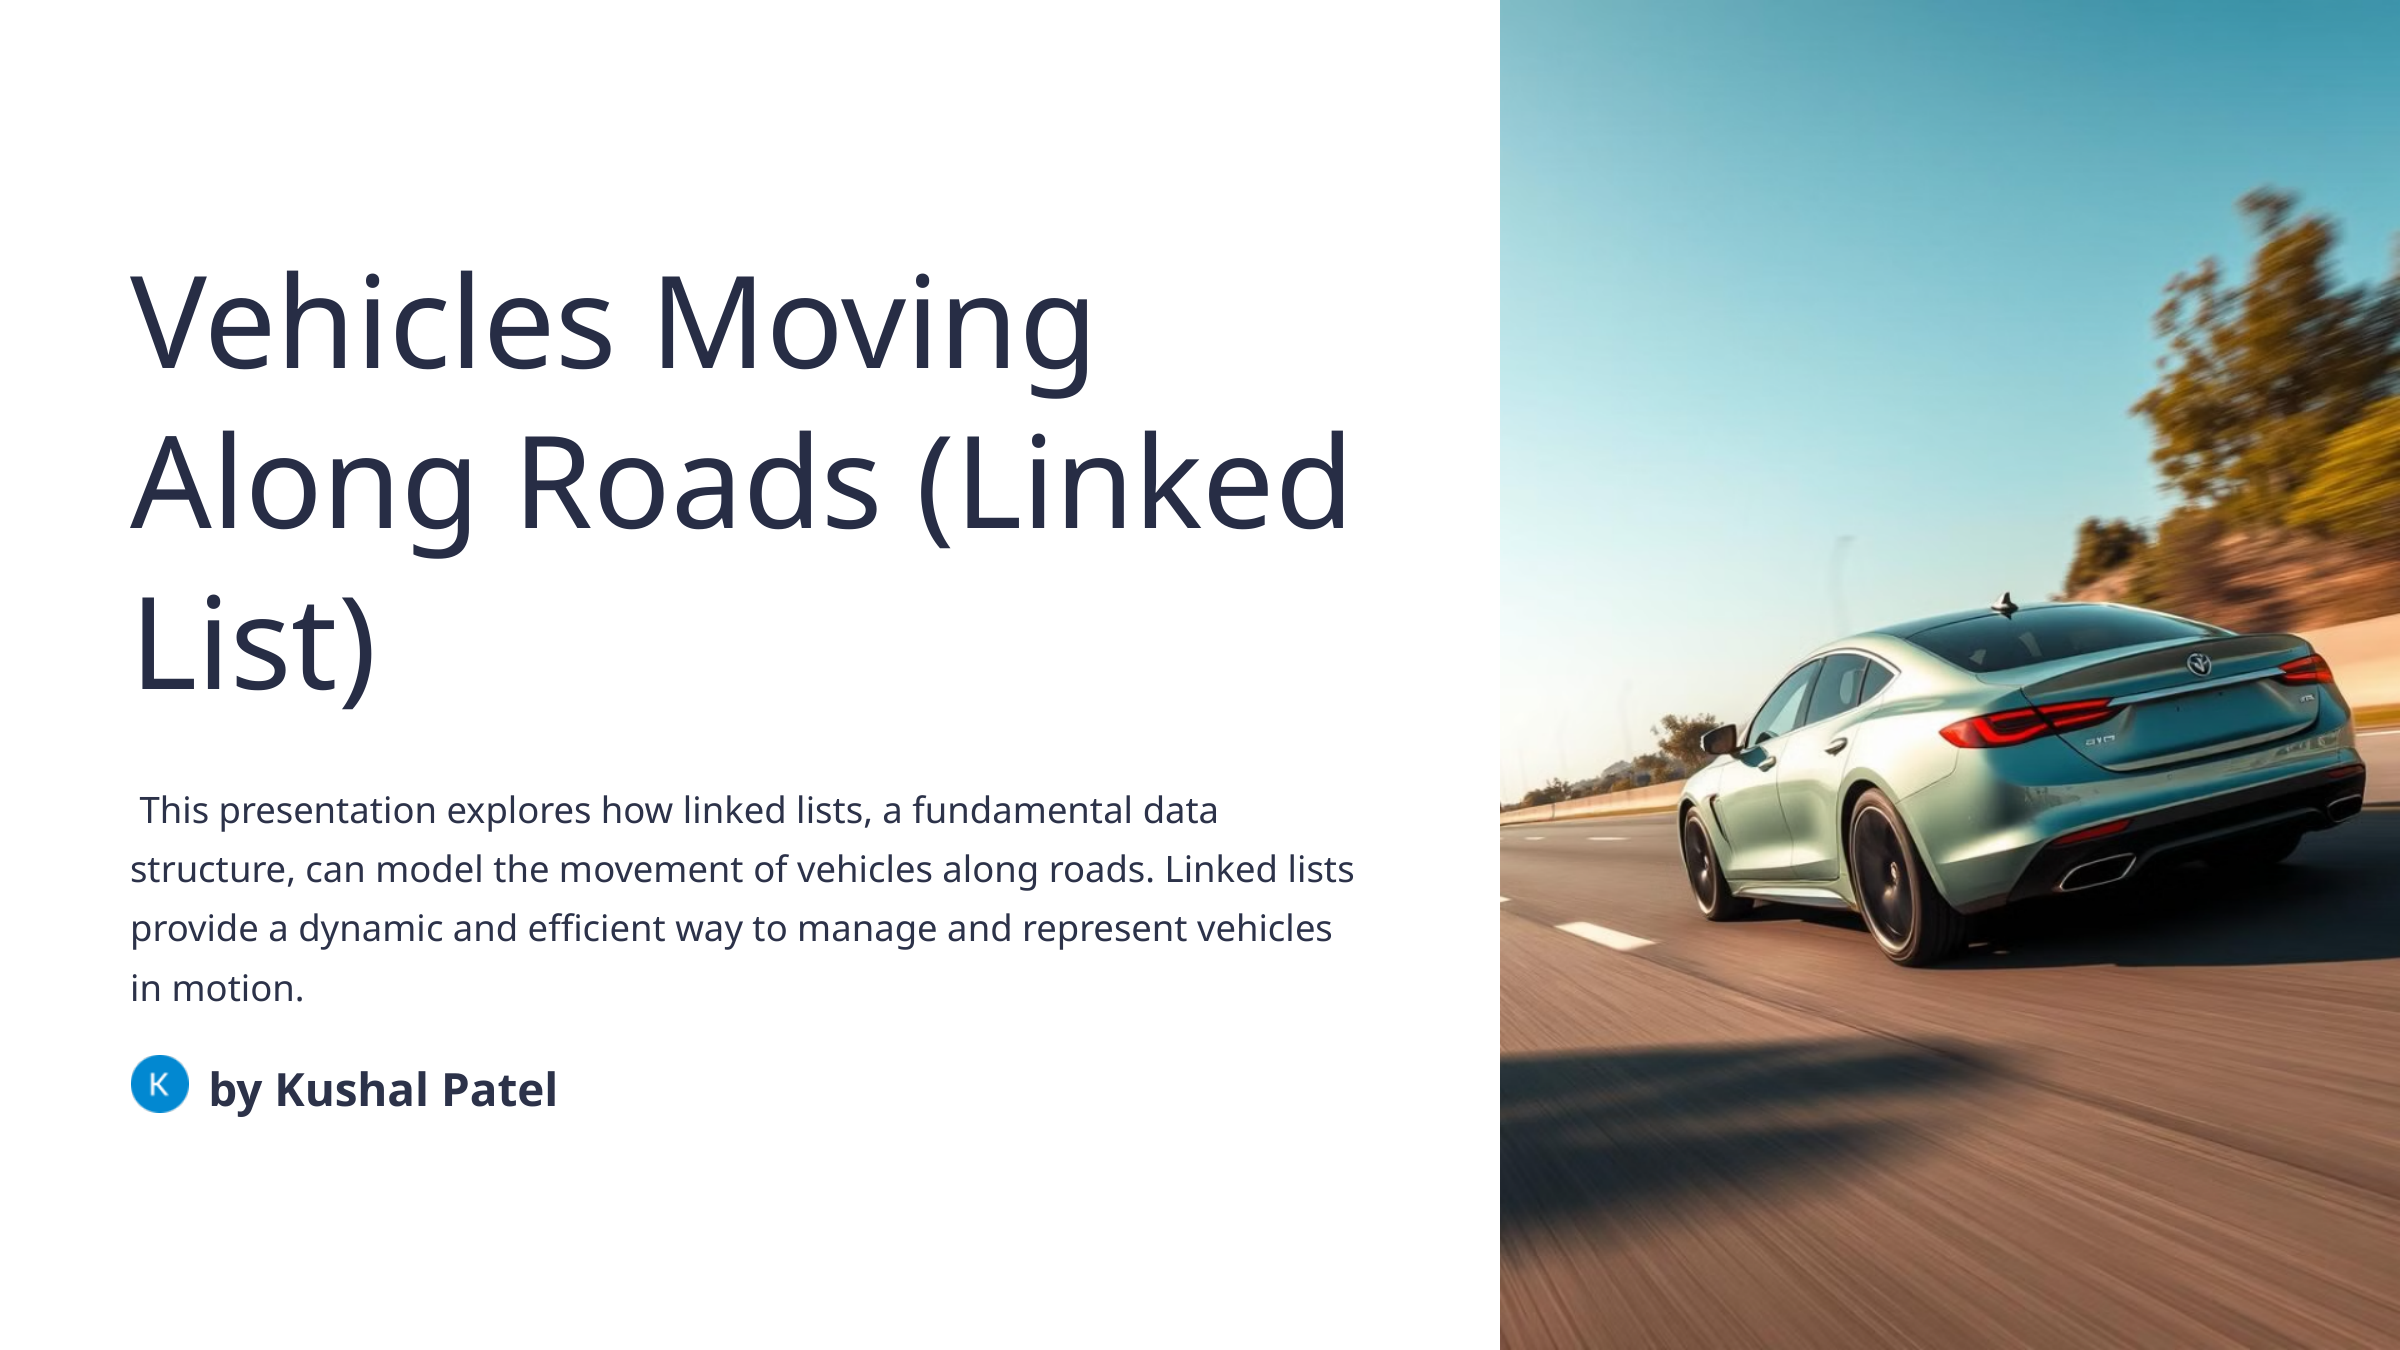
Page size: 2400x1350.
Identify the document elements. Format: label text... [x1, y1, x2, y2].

picture [1499, 0, 2400, 1350]
picture [131, 1054, 189, 1113]
text_box by Kushal Patel [208, 1051, 568, 1117]
text_box This presentation explores how linked lists, a fundamental data structure, can model the movement of vehicles along roads. Linked lists provide a dynamic and efficient way to manage and represent vehicles in motion. [130, 771, 1370, 1010]
text_box Vehicles Moving Along Roads (Linked List) [130, 233, 1370, 716]
